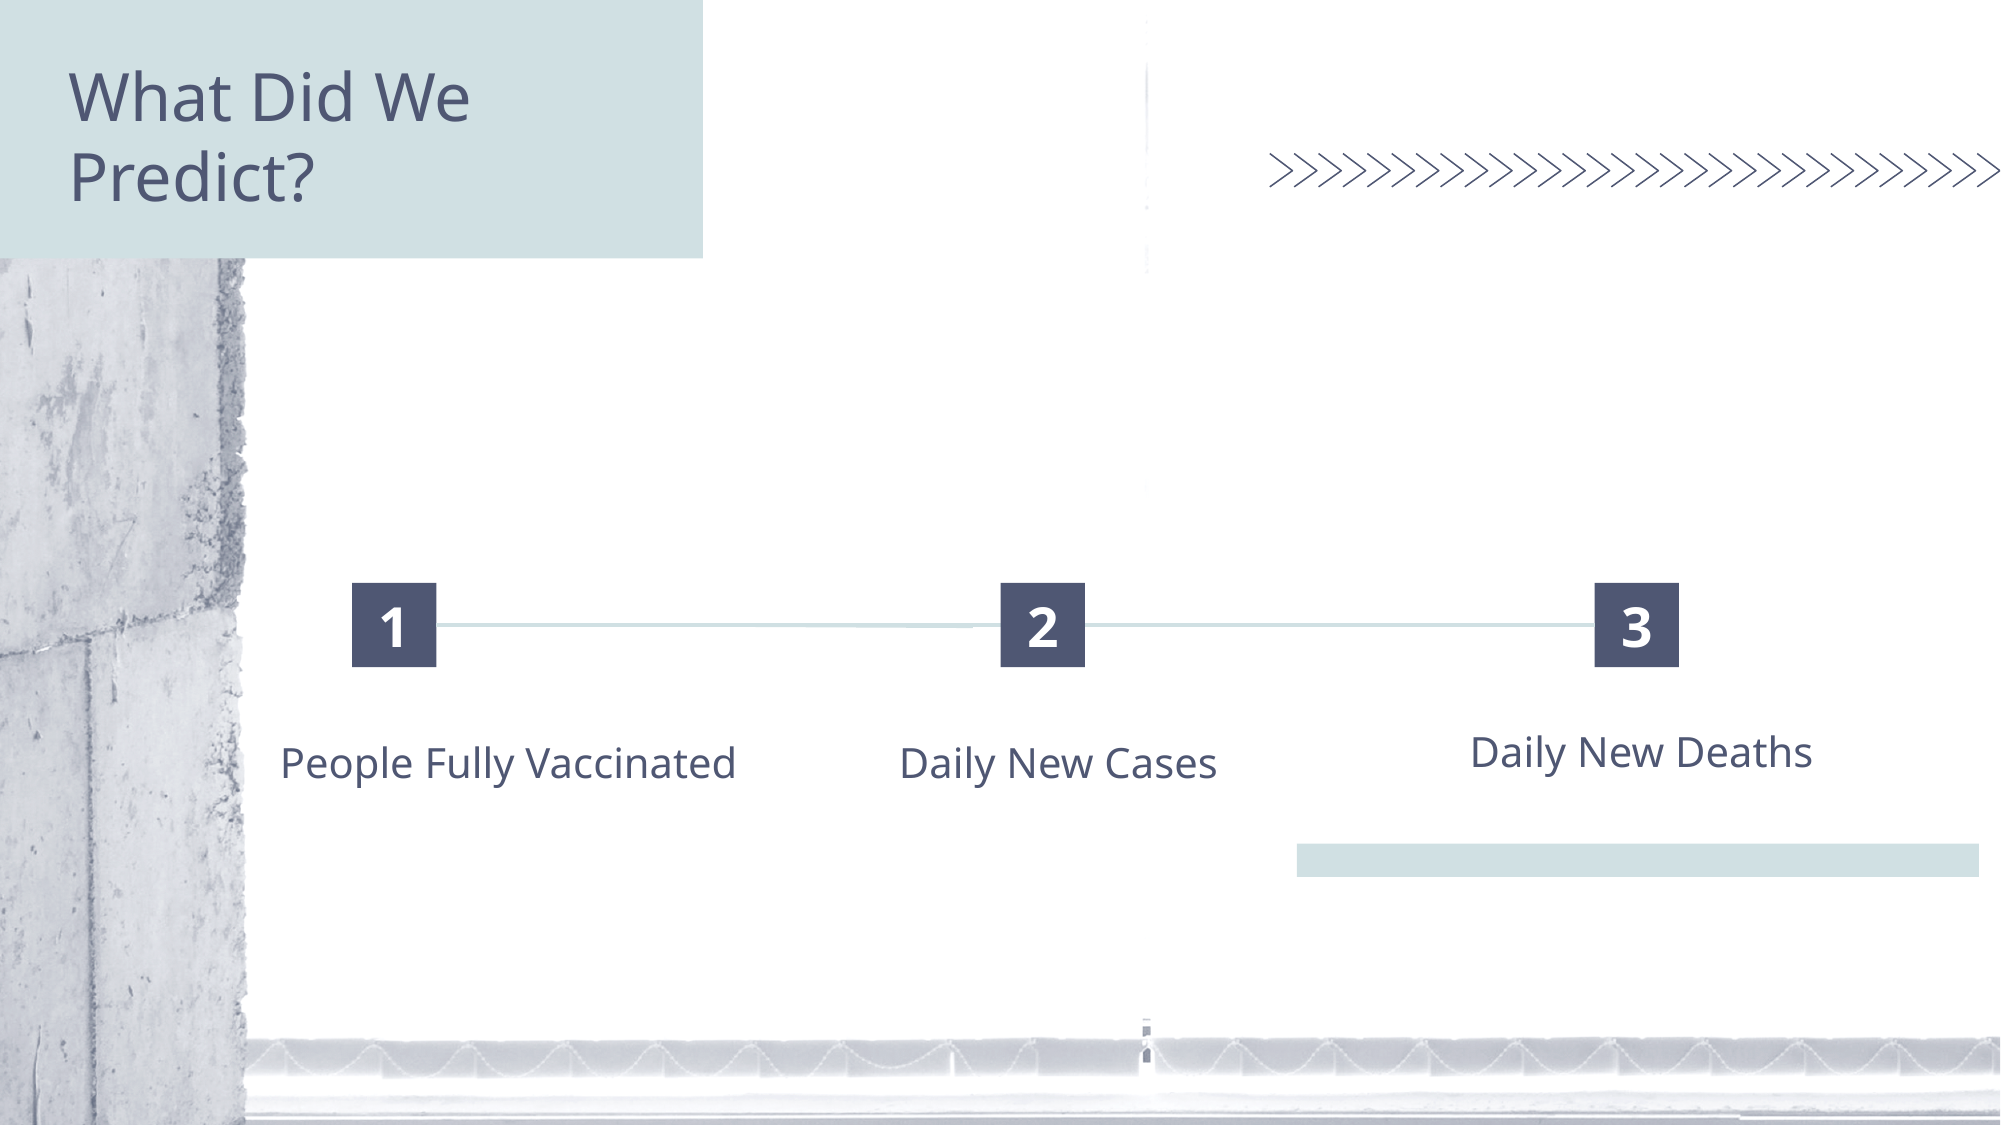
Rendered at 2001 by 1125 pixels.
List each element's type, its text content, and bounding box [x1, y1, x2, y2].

picture [0, 0, 2001, 1125]
title What Did We Predict? [48, 46, 1844, 223]
subtitle Daily New Deaths [1431, 698, 1852, 803]
text_box 2 [1000, 582, 1085, 624]
text_box 3 [1594, 582, 1679, 668]
text_box Daily New Cases [848, 709, 1269, 814]
text_box 1 [352, 582, 437, 668]
text_box 2 [1000, 634, 1085, 668]
picture [1844, 166, 1851, 175]
subtitle People Fully Vaccinated [241, 709, 760, 814]
